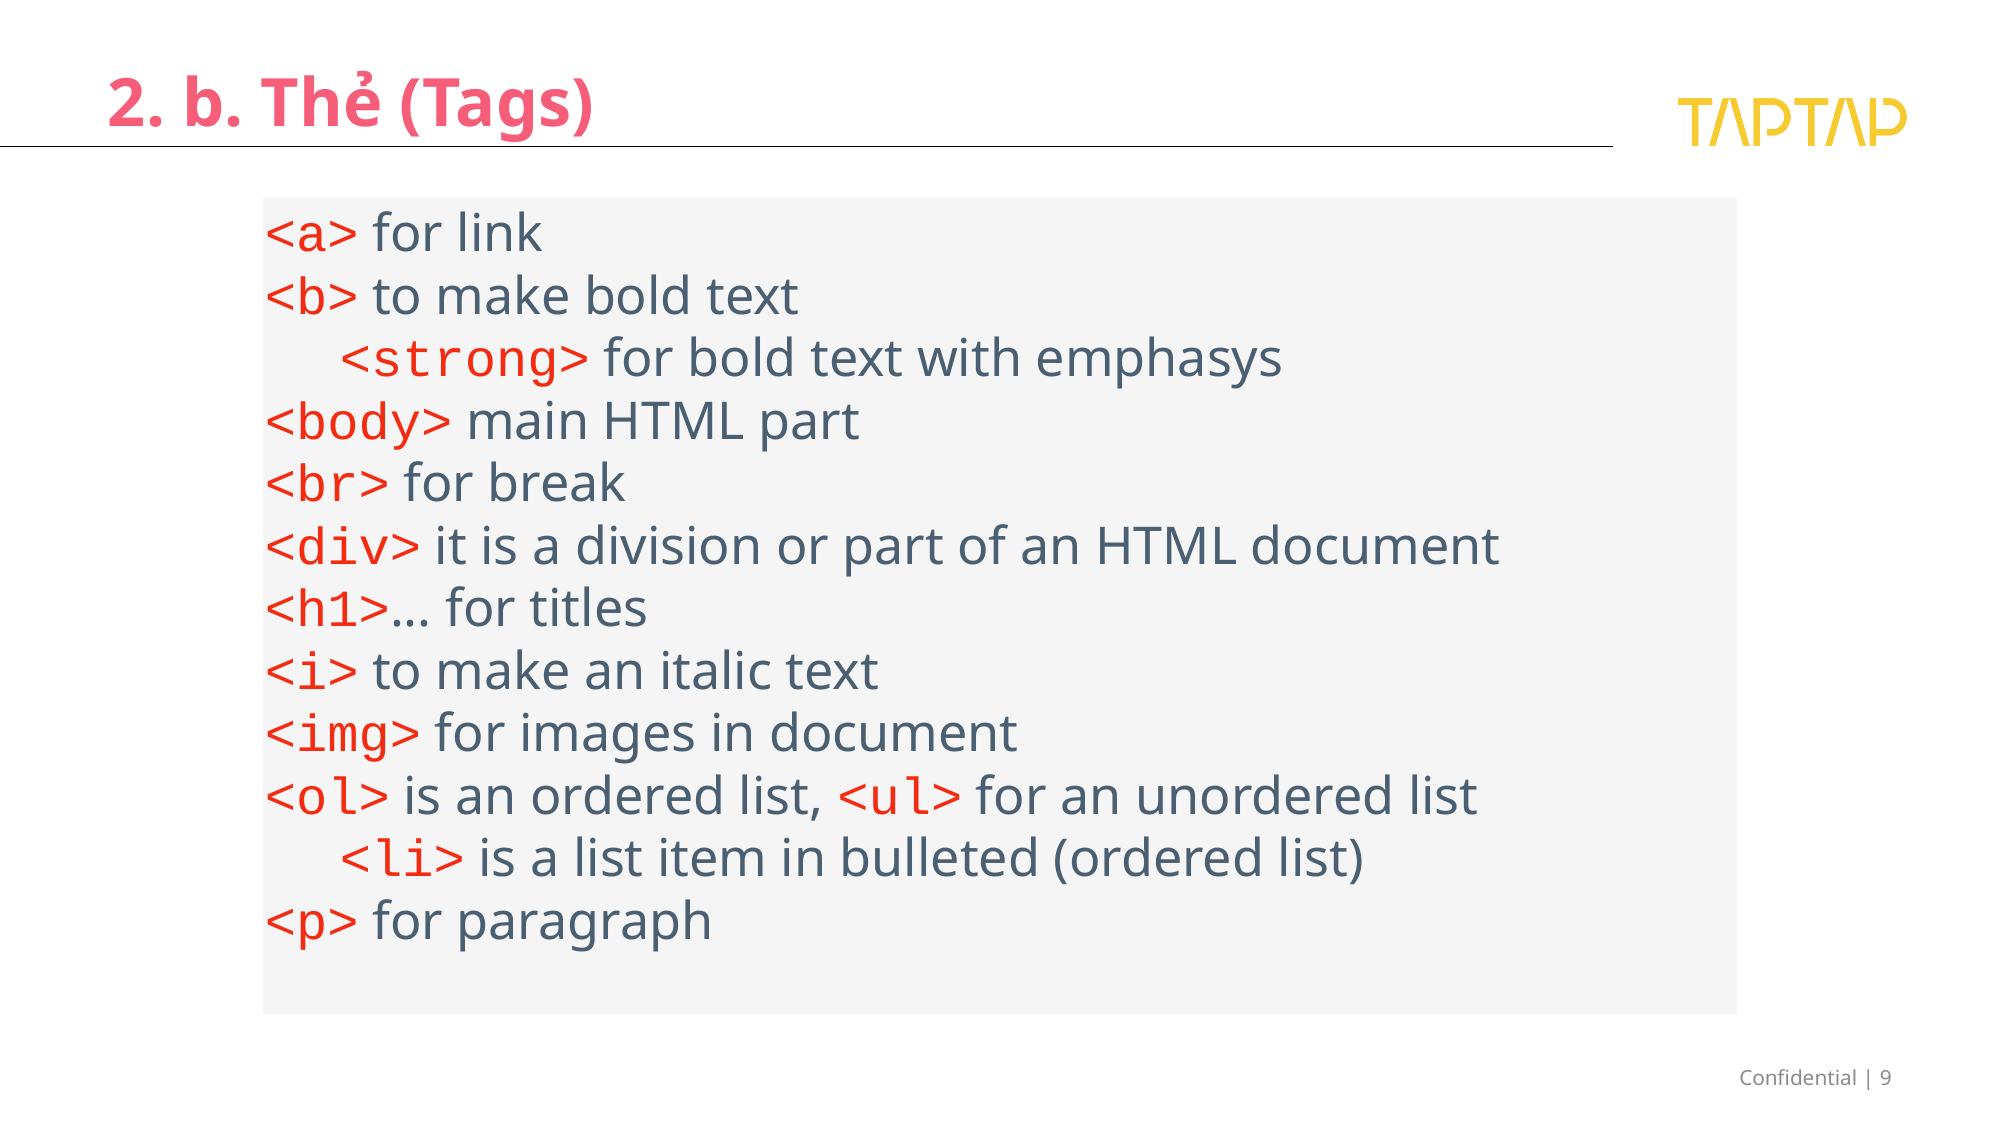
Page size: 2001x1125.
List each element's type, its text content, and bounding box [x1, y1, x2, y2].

picture [1678, 98, 1907, 146]
text_box <a> for link <b> to make bold text <strong> for bold text with emphasys <body> main HTML part <br> for break <div> it is a division or part of an HTML document <h1>... for titles <i> to make an italic text <img> for images in document <ol> is an ordered list, <ul> for an unordered list <li> is a list item in bulleted (ordered list) <p> for paragraph [262, 197, 1737, 1015]
slide_number Confidential | 9 [1434, 1063, 1907, 1093]
list 2. b. Thẻ (Tags) [93, 61, 1620, 149]
